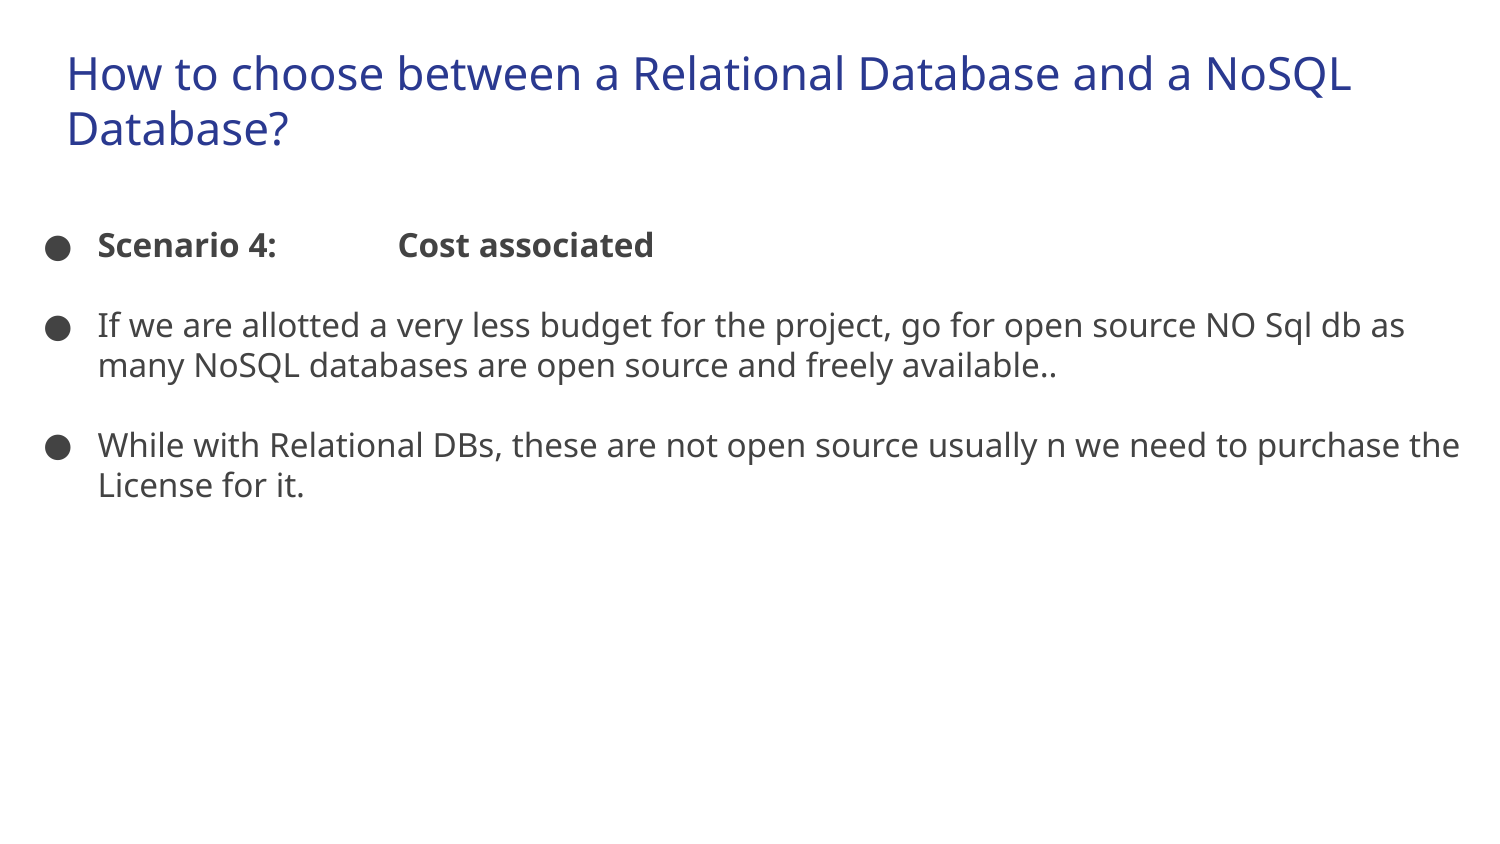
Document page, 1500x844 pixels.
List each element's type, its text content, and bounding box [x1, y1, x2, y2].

title How to choose between a Relational Database and a NoSQL Database? [51, 29, 1449, 130]
text_box Scenario 4: Cost associated If we are allotted a very less budget for the project, go for open source NO Sql db as many NoSQL databases are open source and freely available.. While with Relational DBs, these are not open source usually n we need to purchase the License for it. [7, 169, 1500, 759]
